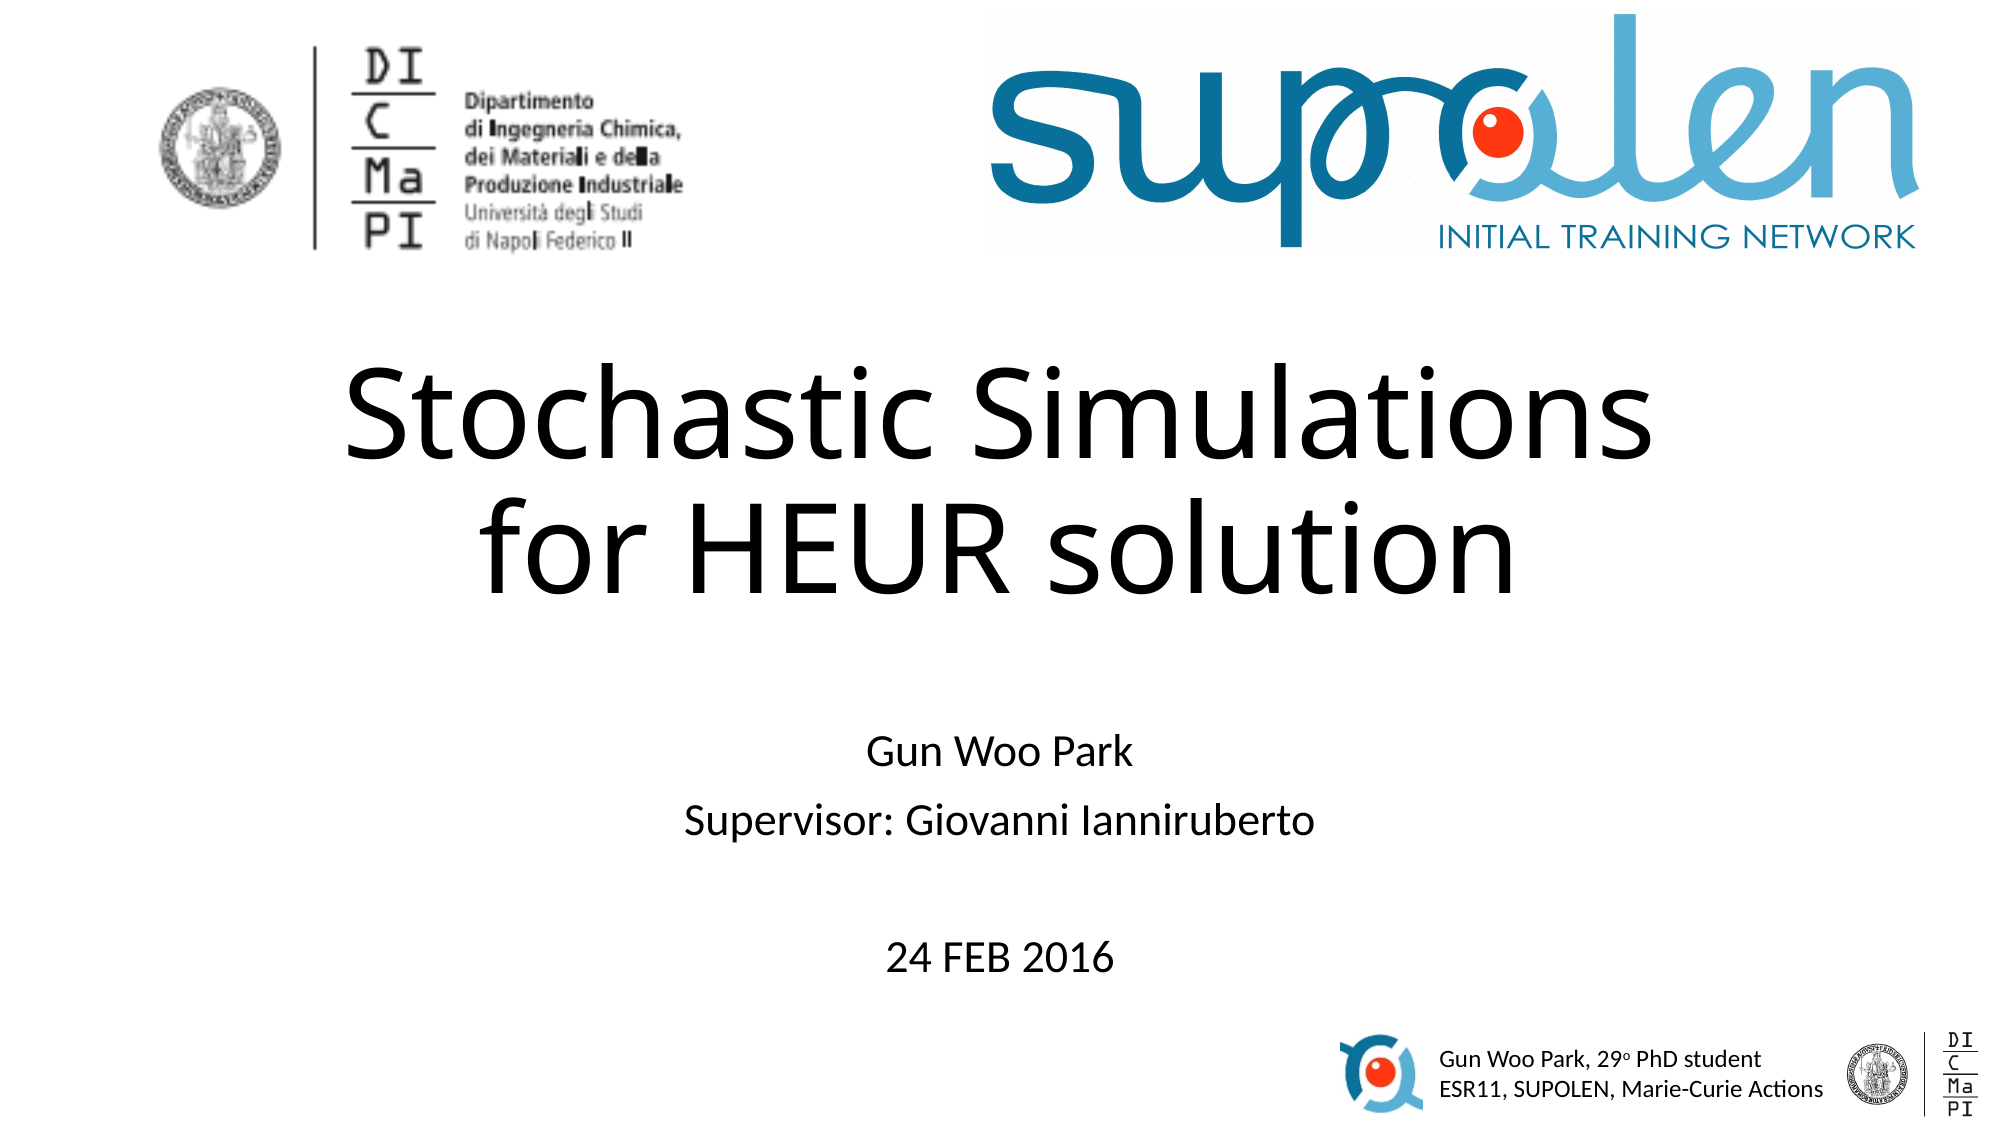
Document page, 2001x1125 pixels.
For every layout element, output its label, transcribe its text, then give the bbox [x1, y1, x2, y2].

title Stochastic Simulations for HEUR solution [249, 236, 1750, 629]
picture [984, 9, 1921, 256]
picture [148, 28, 685, 256]
subtitle Gun Woo Park Supervisor: Giovanni Ianniruberto 24 FEB 2016 [249, 719, 1750, 991]
picture [1340, 1023, 1423, 1124]
